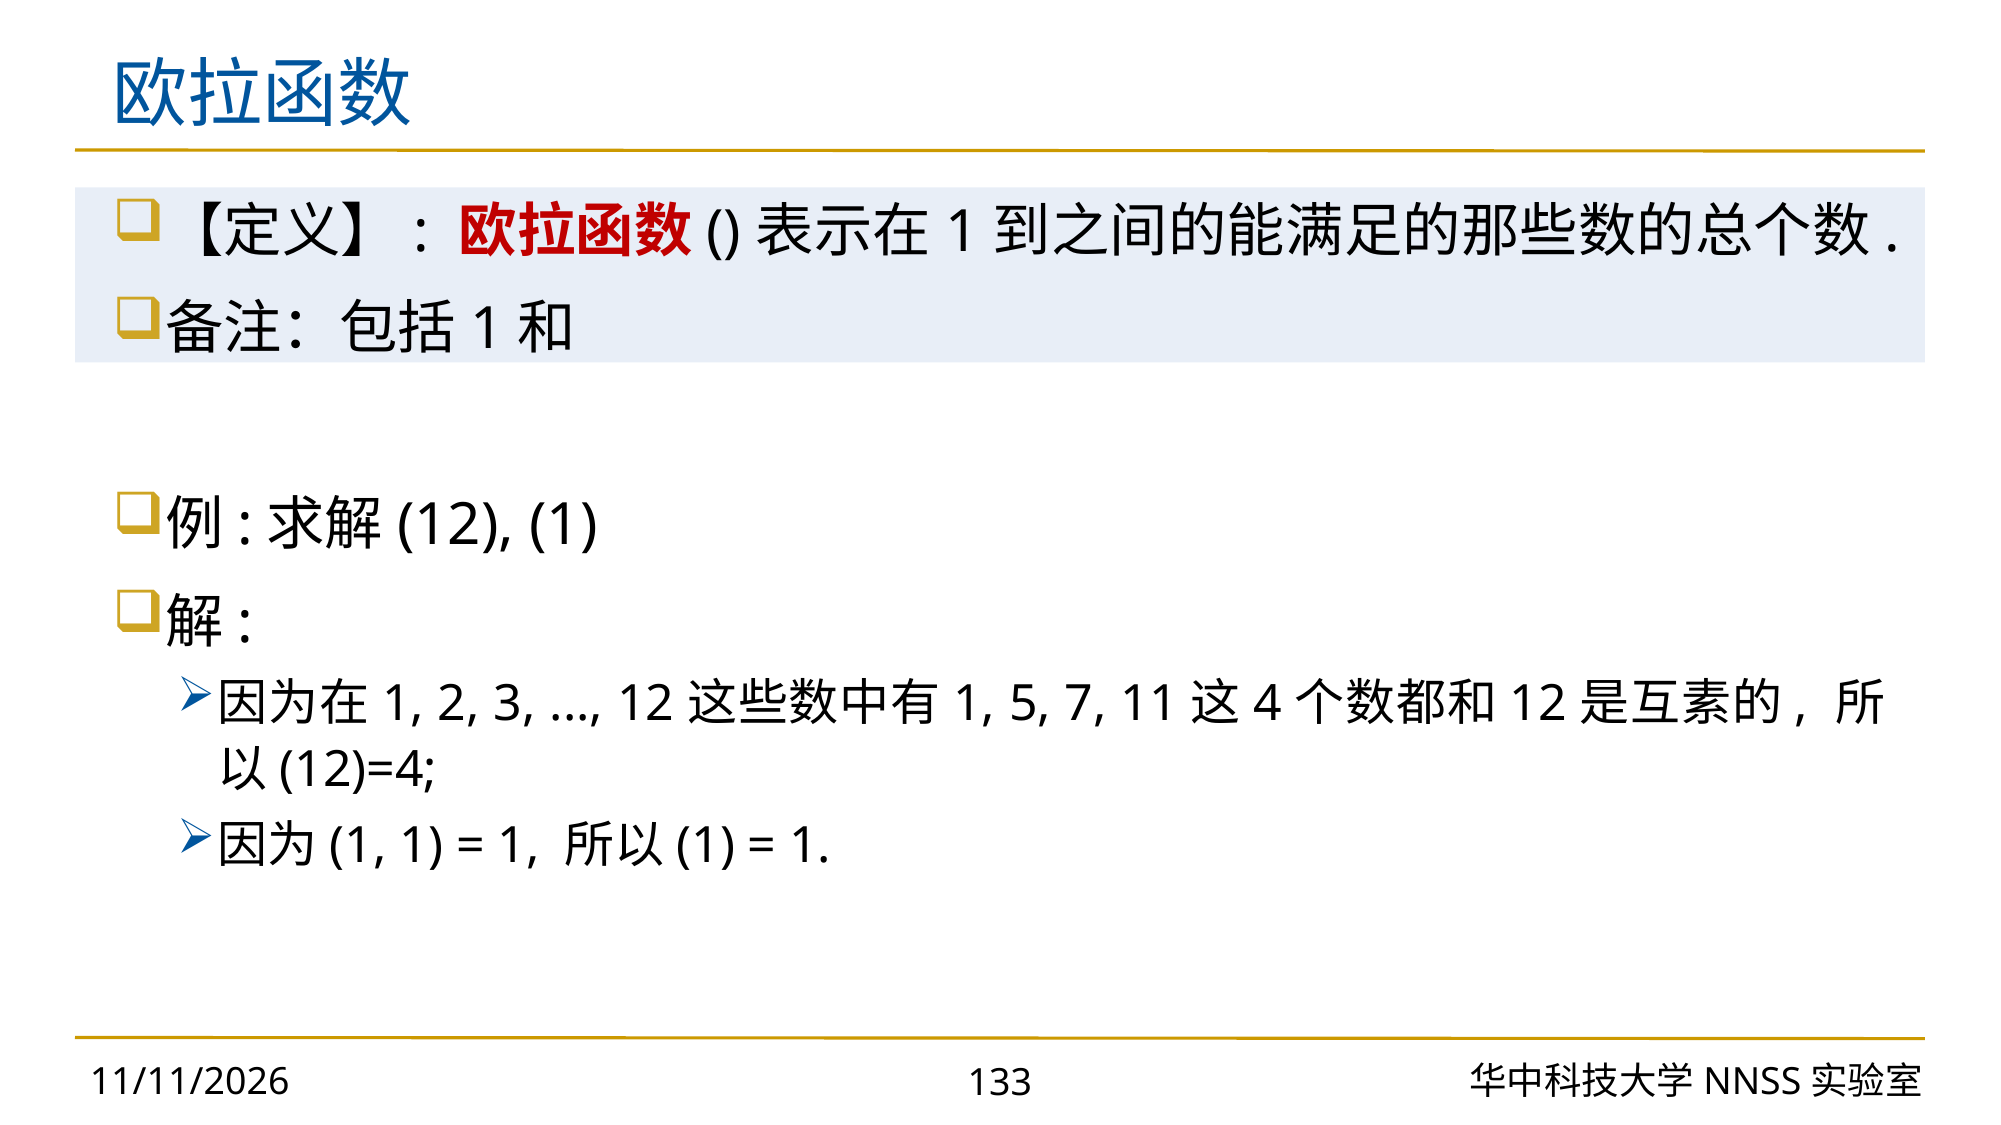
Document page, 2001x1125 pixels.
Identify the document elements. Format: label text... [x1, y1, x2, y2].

slide_number 133 [699, 1050, 1262, 1111]
text_box [74, 186, 1926, 363]
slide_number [75, 1050, 550, 1111]
title 欧拉函数 [97, 44, 1900, 149]
footer 华中科技大学NNSS实验室 [1262, 1050, 1938, 1113]
